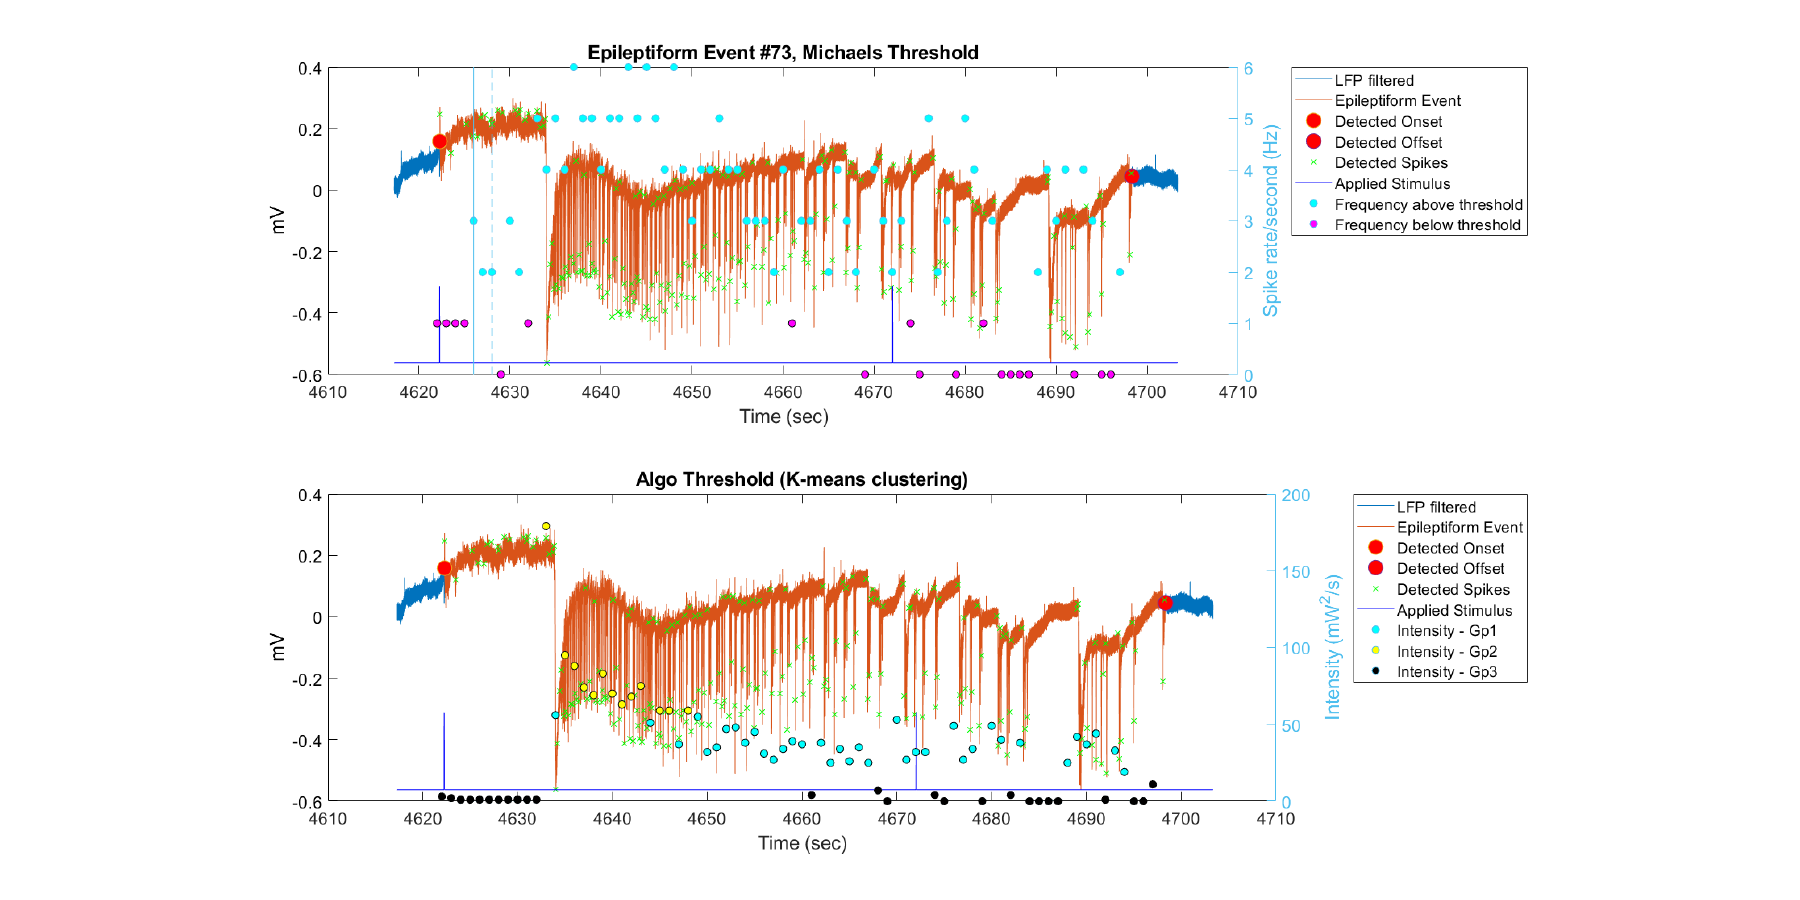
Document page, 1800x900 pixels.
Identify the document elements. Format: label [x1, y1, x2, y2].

picture [126, 0, 1674, 900]
